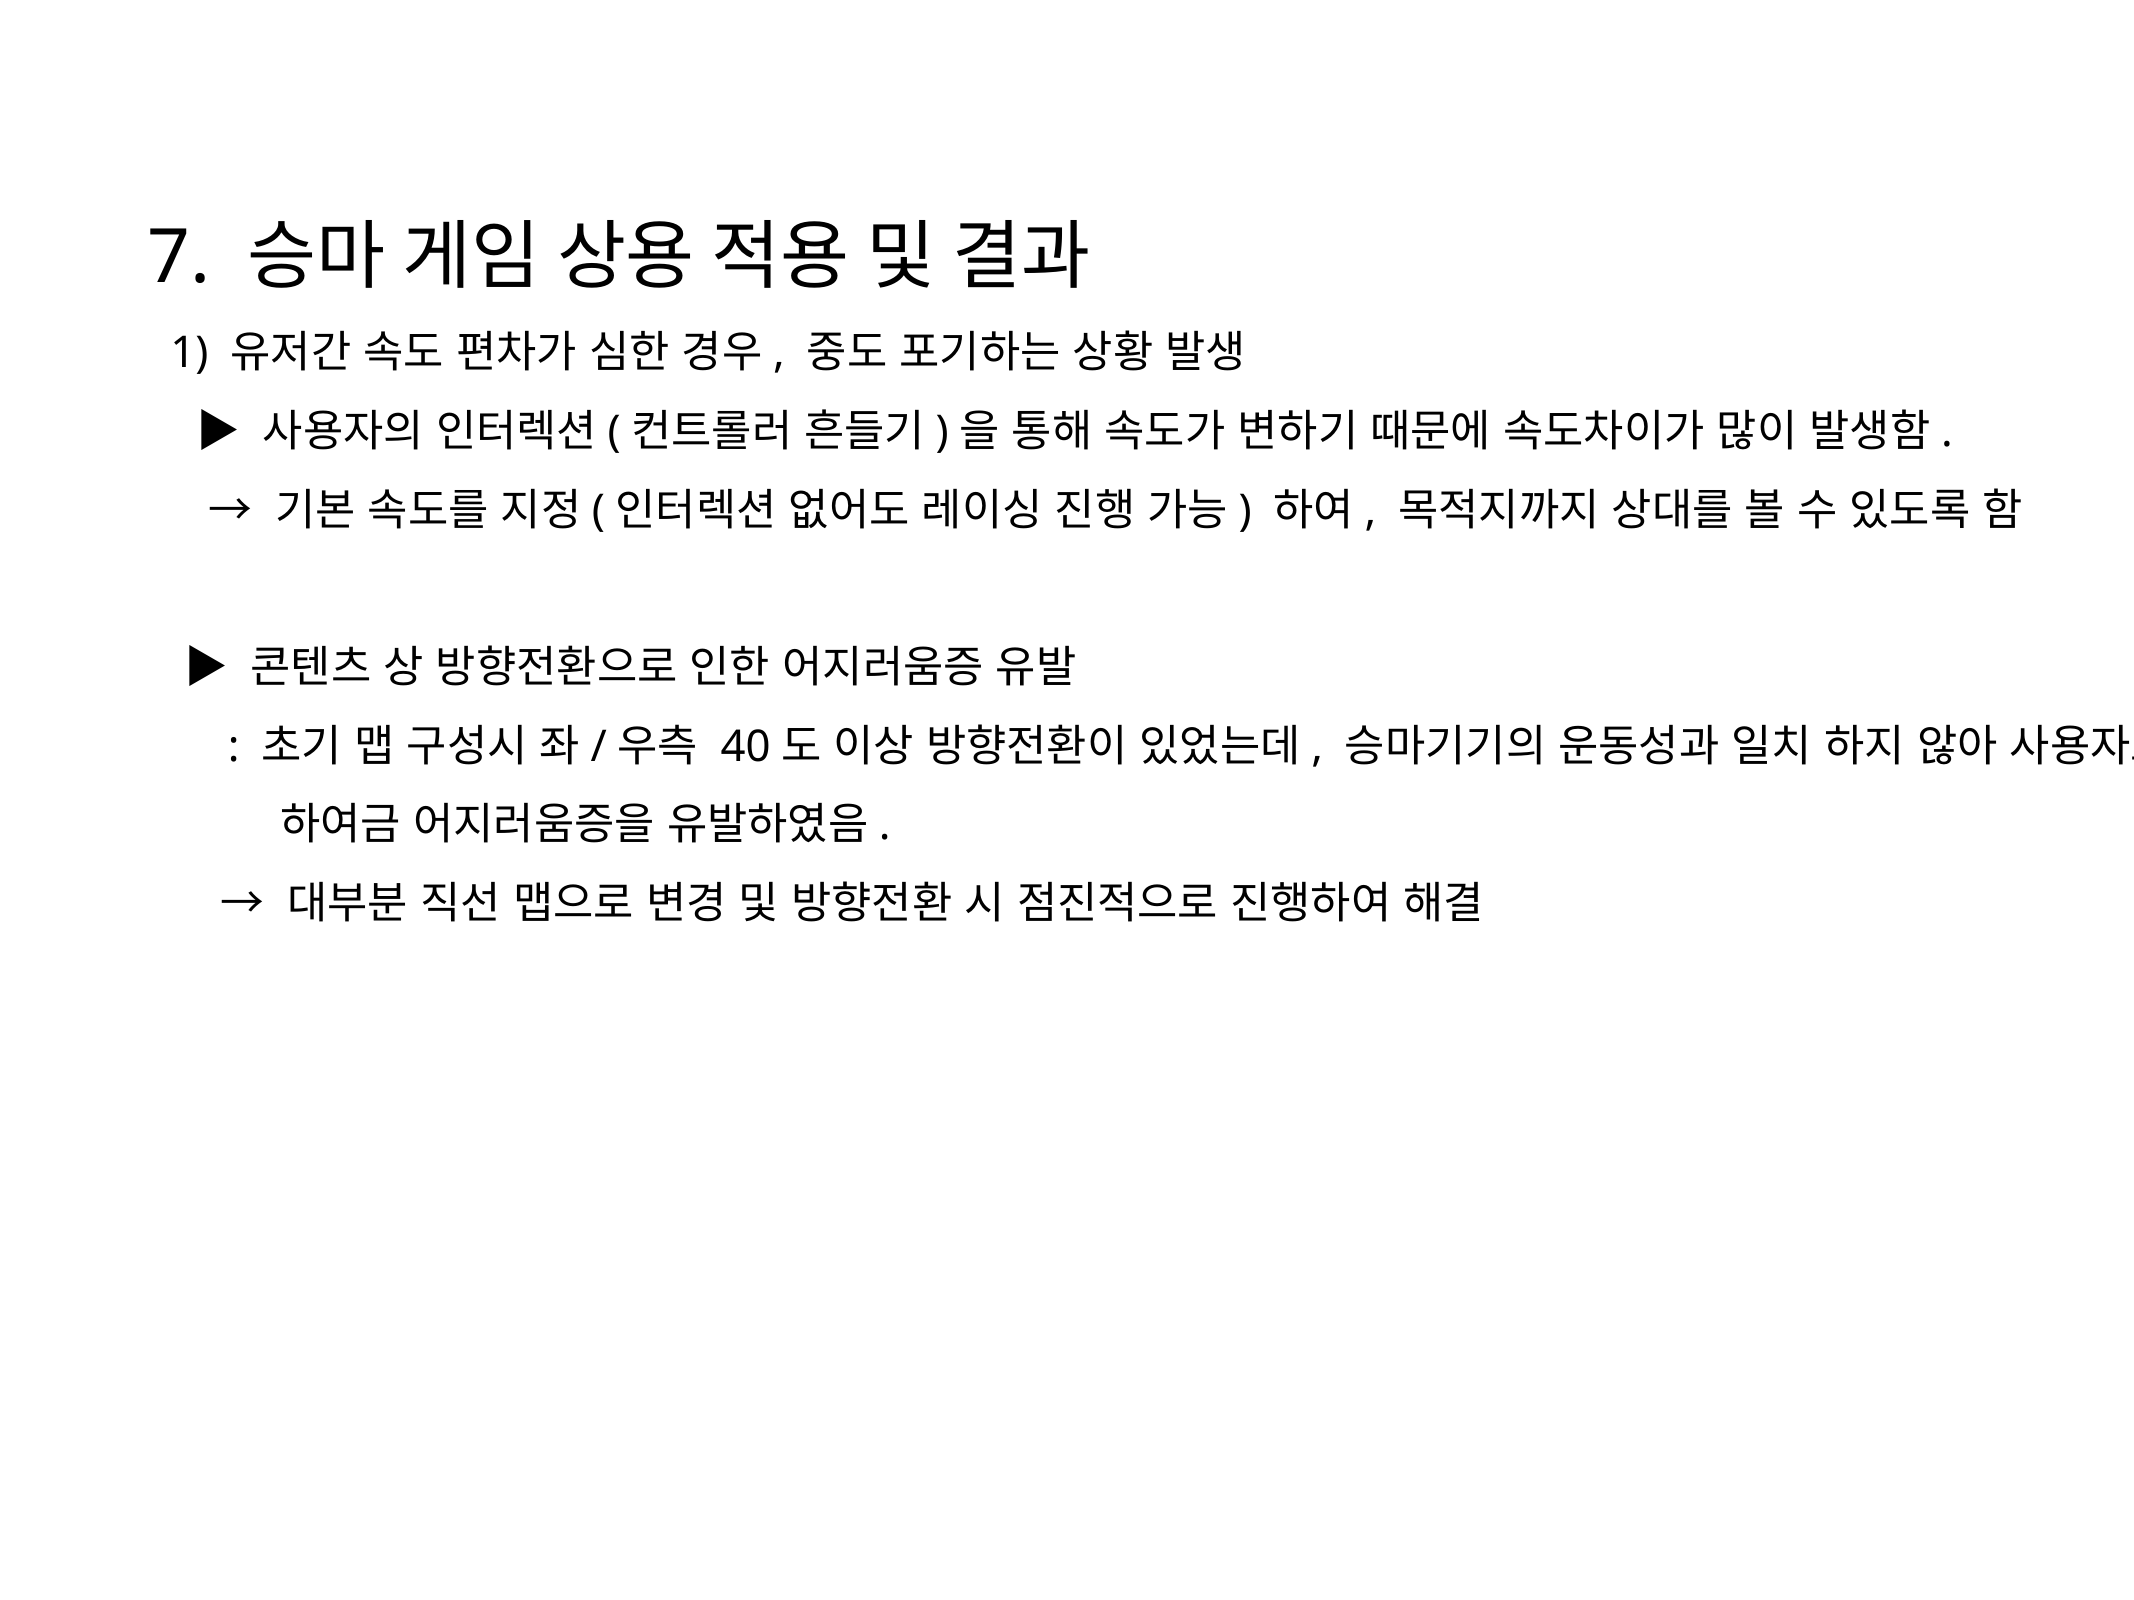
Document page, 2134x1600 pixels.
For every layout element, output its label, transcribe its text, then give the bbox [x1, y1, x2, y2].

text_box 7. 승마 게임 상용 적용 및 결과 1) 유저간 속도 편차가 심한 경우, 중도 포기하는 상황 발생 ▶ 사용자의 인터렉션(컨트롤러 흔들기)을 통해 속도가 변하기 때문에 속도차이가 많이 발생함. → 기본 속도를 지정(인터렉션 없어도 레이싱 진행 가능) 하여, 목적지까지 상대를 볼 수 있도록 함 ▶ 콘텐츠 상 방향전환으로 인한 어지러움증 유발 : 초기 맵 구성시 좌/우측 40도 이상 방향전환이 있었는데, 승마기기의 운동성과 일치 하지 않아 사용자로 하여금 어지러움증을 유발하였음. → 대부분 직선 맵으로 변경 및 방향전환 시 점진적으로 진행하여 해결 [139, 154, 2134, 1015]
